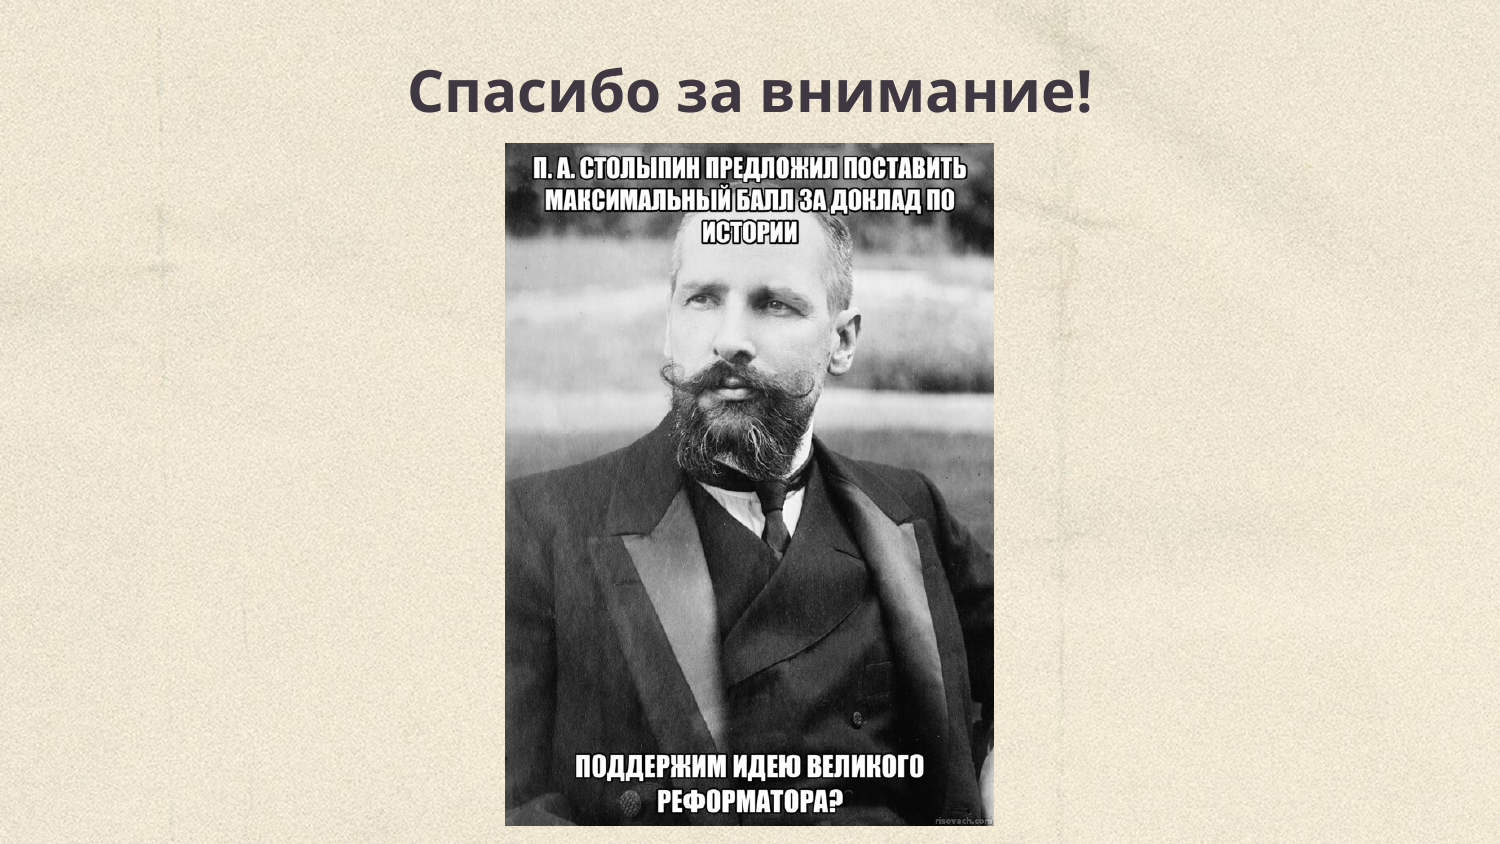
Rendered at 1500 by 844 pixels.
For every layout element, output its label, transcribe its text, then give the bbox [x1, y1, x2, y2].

picture [0, 0, 1500, 844]
title Спасибо за внимание! [116, 39, 1383, 134]
